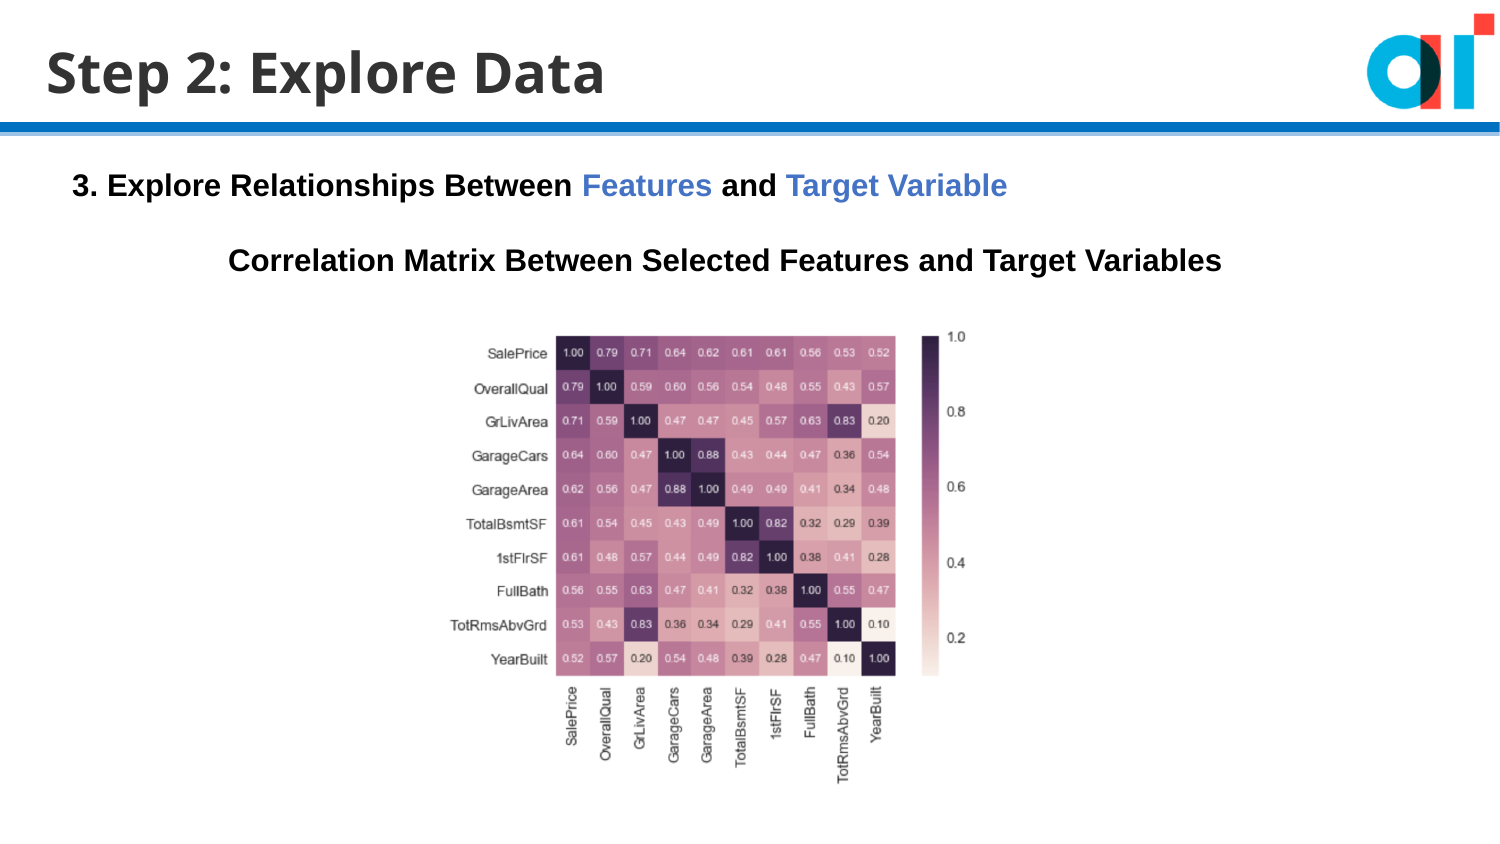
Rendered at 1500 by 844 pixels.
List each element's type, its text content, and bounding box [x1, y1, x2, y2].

text_box 3. Explore Relationships Between Features and Target Variable Correlation Matrix Between Selected Features and Target Variables [60, 159, 1400, 323]
picture [1355, 0, 1500, 121]
picture [433, 321, 1002, 796]
text_box Step 2: Explore Data [35, 26, 1400, 114]
